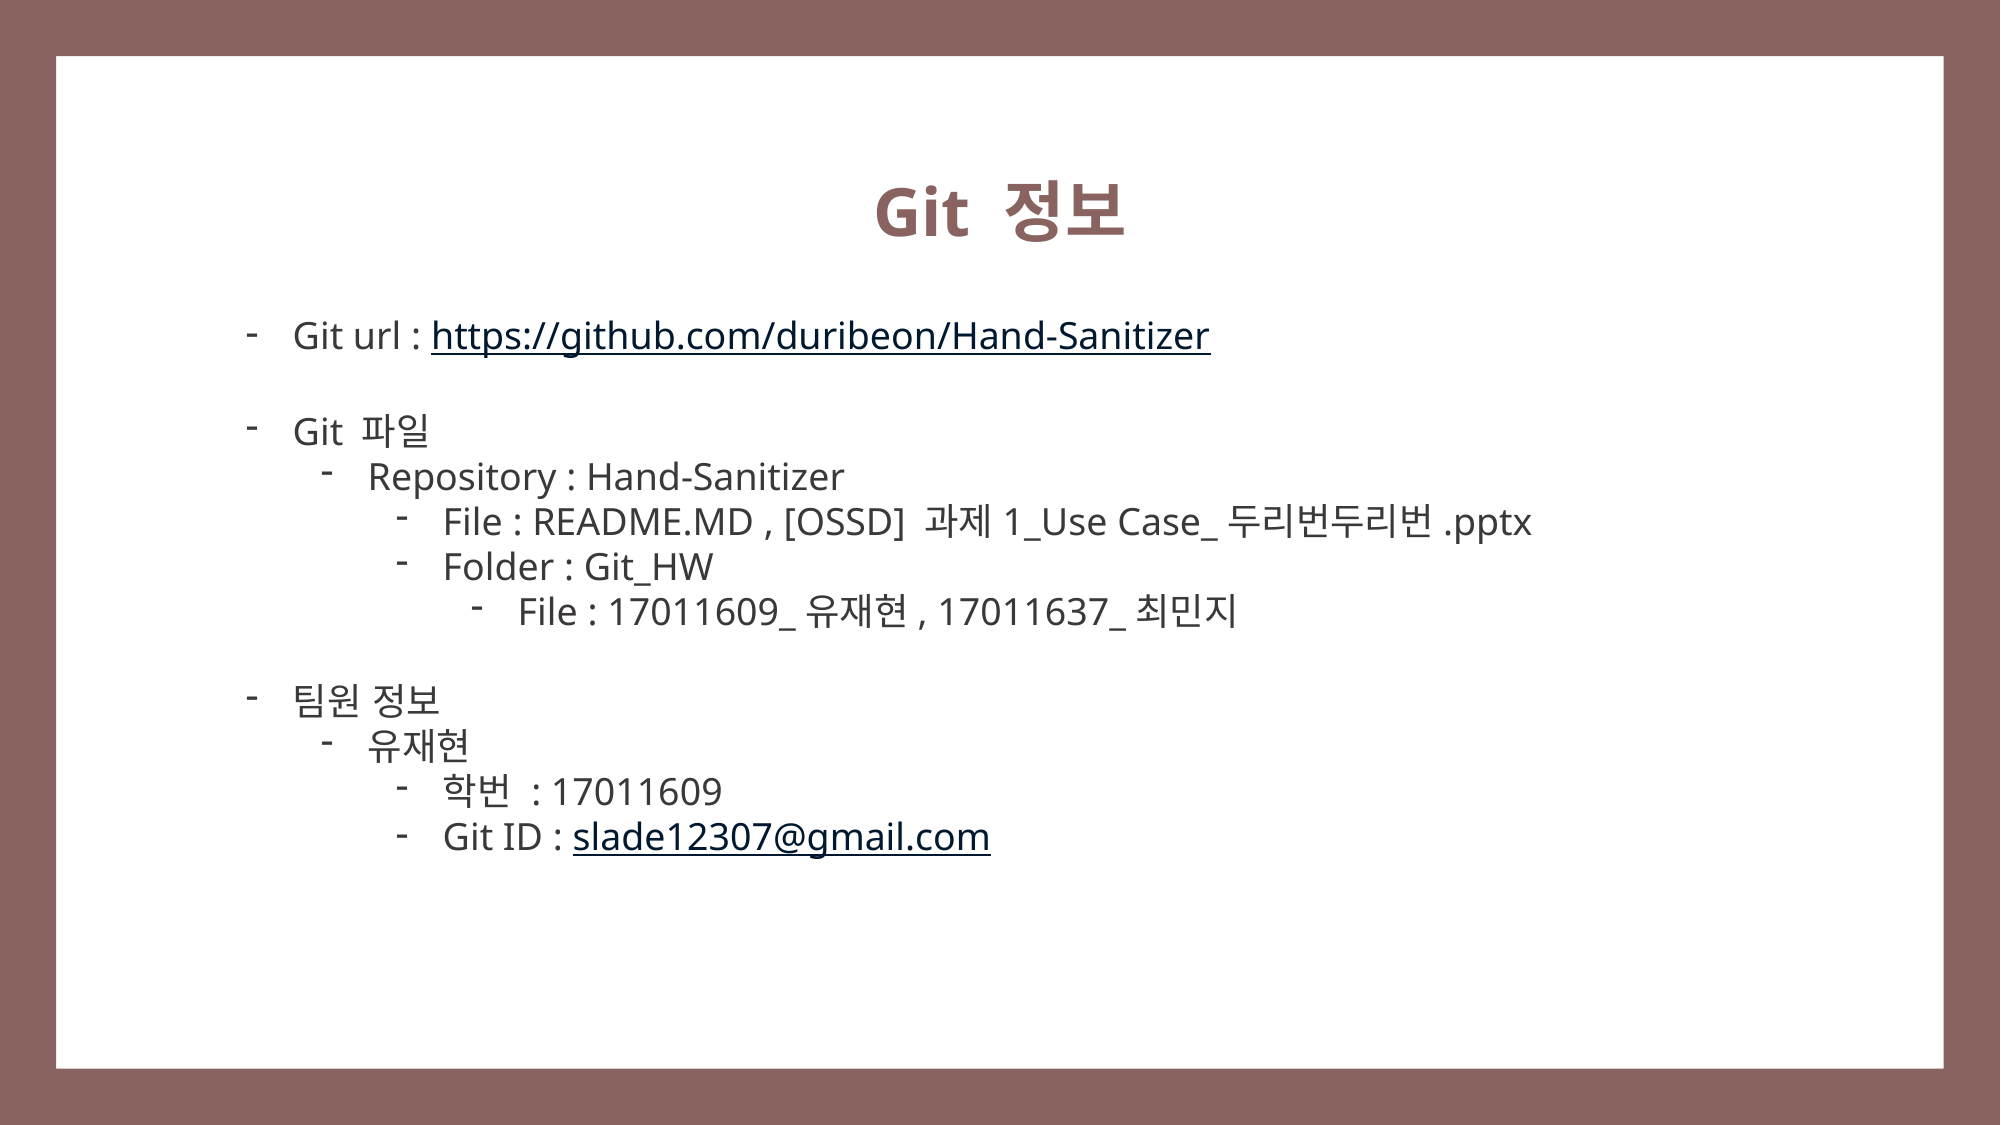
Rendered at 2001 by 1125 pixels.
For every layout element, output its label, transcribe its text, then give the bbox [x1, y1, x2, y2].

text_box [0, 0, 2000, 1125]
text_box Git url : https://github.com/duribeon/Hand-Sanitizer Git 파일 Repository : Hand-Sanitizer File : README.MD , [OSSD] 과제1_Use Case_두리번두리번.pptx Folder : Git_HW File : 17011609_유재현, 17011637_최민지 팀원 정보 유재현 학번 : 17011609 Git ID : slade12307@gmail.com [231, 304, 1789, 962]
text_box Git 정보 [383, 121, 1617, 257]
